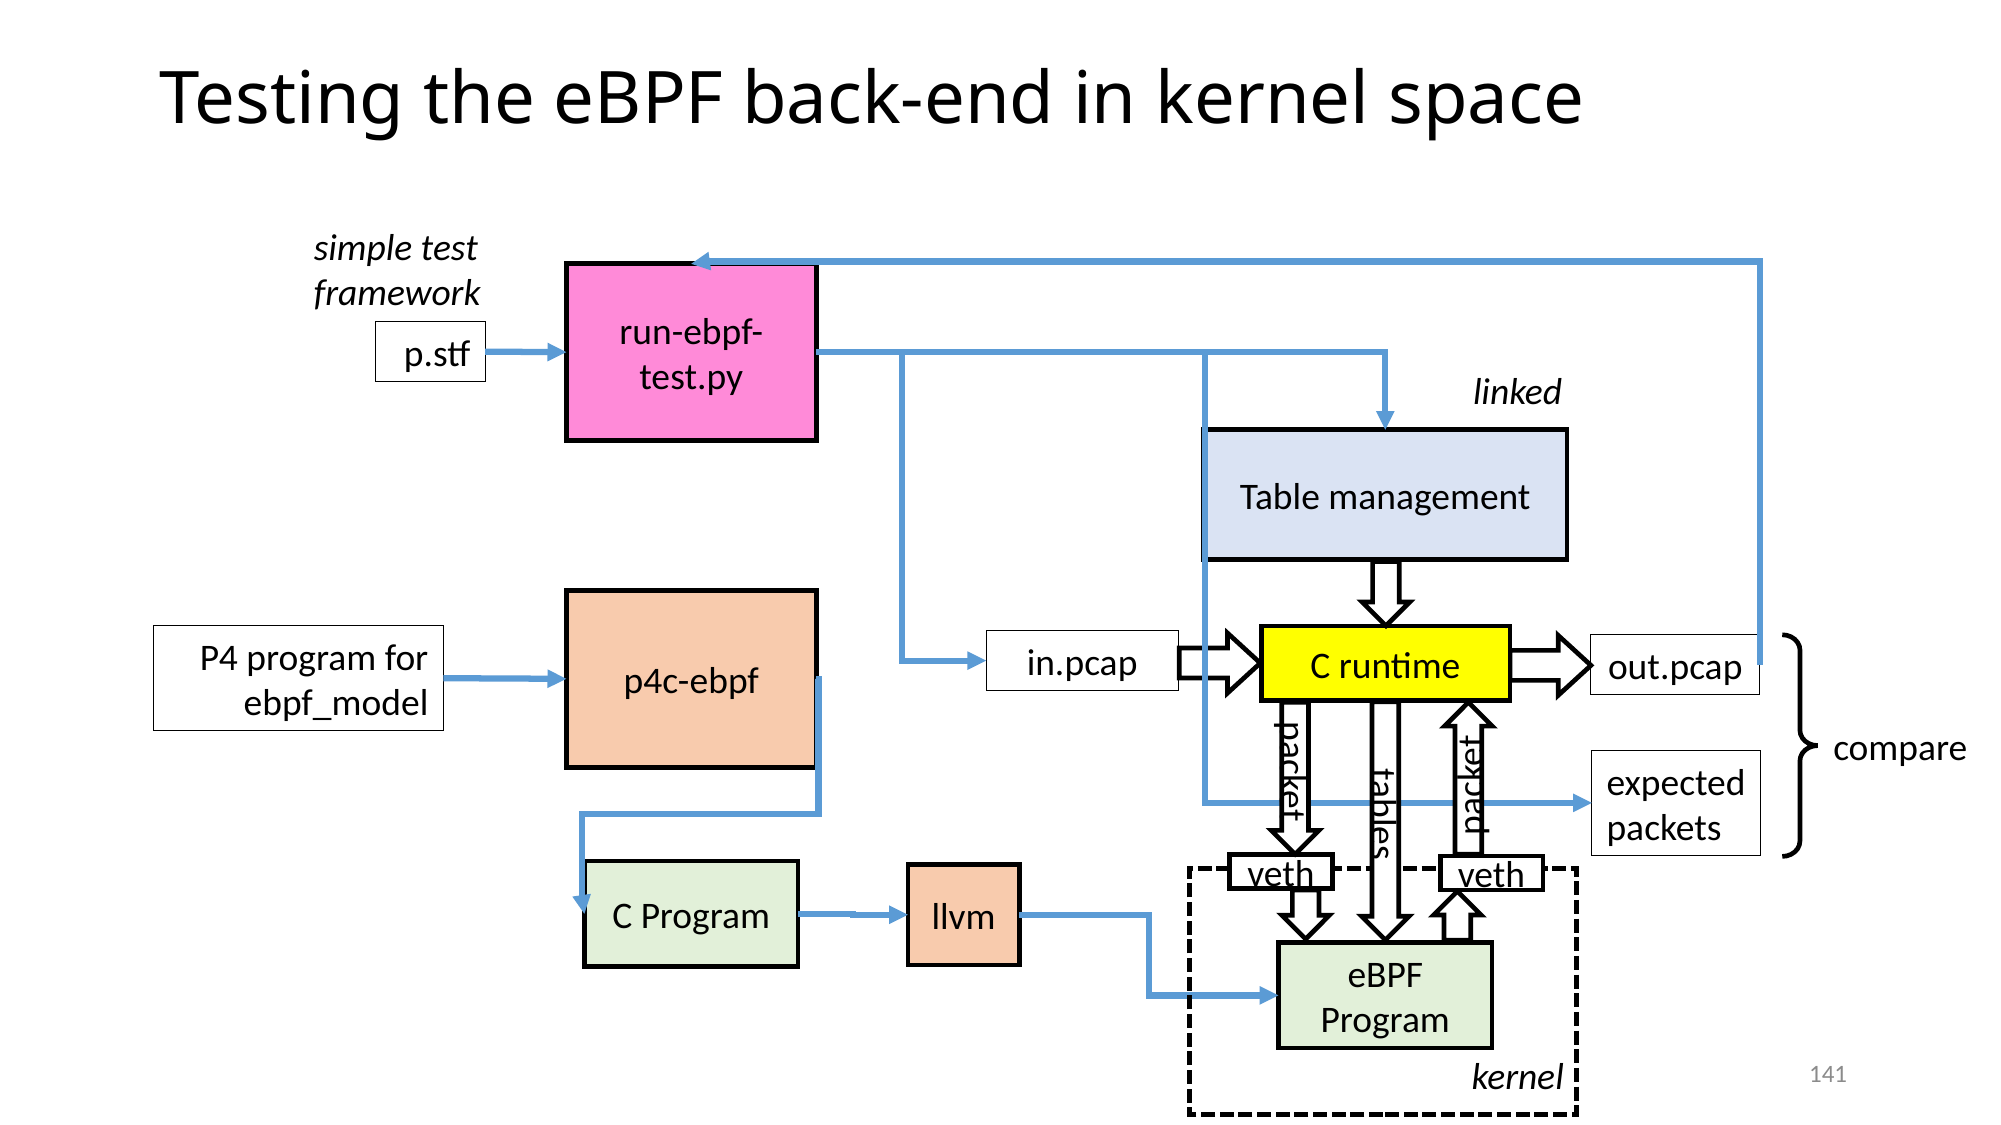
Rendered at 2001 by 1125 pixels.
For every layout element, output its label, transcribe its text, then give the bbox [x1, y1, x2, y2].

text_box p4c-ebpf [565, 589, 816, 768]
title Testing the eBPF back-end in kernel space [144, 29, 1870, 171]
text_box out.pcap [1591, 666, 1760, 695]
text_box [1431, 889, 1484, 942]
text_box simple test framework [299, 215, 496, 321]
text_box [691, 263, 1760, 666]
text_box p.stf [375, 321, 486, 382]
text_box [584, 678, 817, 914]
text_box packet [1454, 804, 1483, 856]
text_box llvm [907, 863, 1020, 966]
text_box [1019, 914, 1279, 996]
text_box [1188, 867, 1578, 1115]
text_box [1279, 889, 1332, 941]
text_box [1782, 634, 1818, 857]
text_box kernel [1456, 1045, 1579, 1105]
slide_number 141 [1578, 1042, 1863, 1103]
text_box packet [1268, 804, 1322, 856]
text_box compare [1818, 715, 1983, 776]
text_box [816, 666, 1591, 804]
text_box veth [1439, 855, 1544, 891]
text_box P4 program for ebpf_model [153, 625, 444, 731]
text_box veth [1229, 853, 1334, 889]
text_box run-ebpf-test.py [565, 263, 691, 442]
text_box tables [1359, 804, 1412, 942]
text_box C Program [583, 914, 799, 967]
text_box expected packets [1591, 750, 1761, 856]
